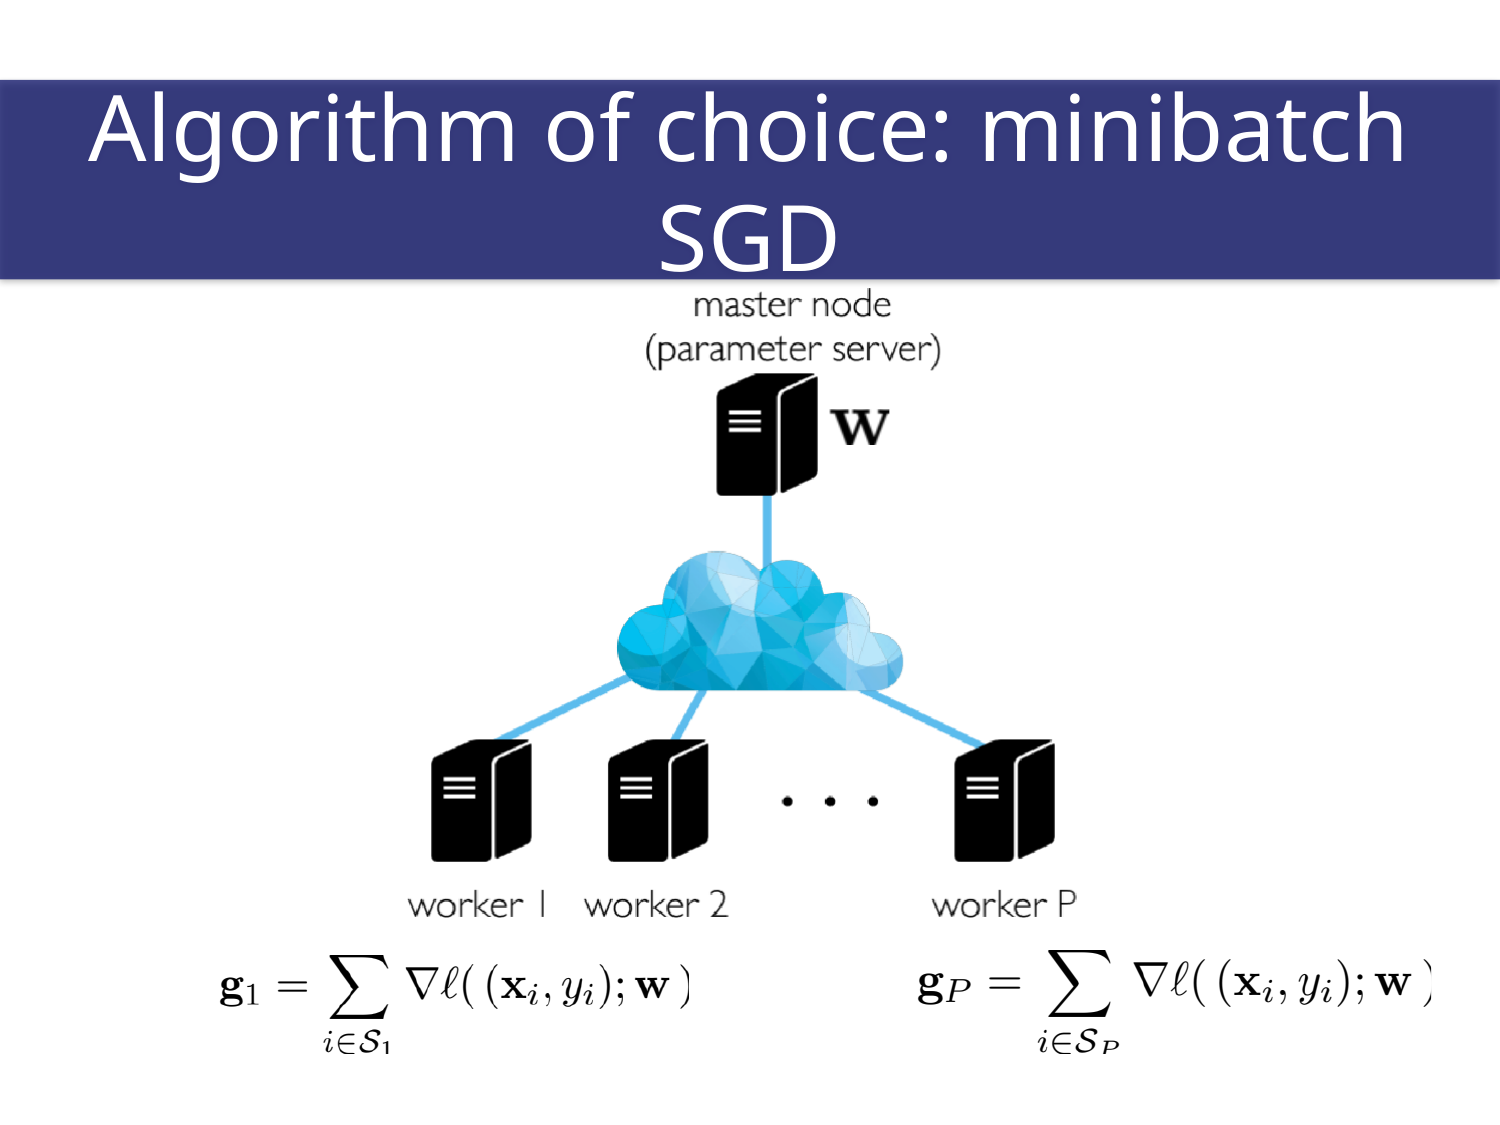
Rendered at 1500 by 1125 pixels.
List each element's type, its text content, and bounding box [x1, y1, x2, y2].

picture [916, 948, 1432, 1054]
text_box Algorithm of choice: minibatch SGD [0, 79, 1500, 280]
picture [380, 244, 1097, 947]
picture [218, 954, 690, 1054]
